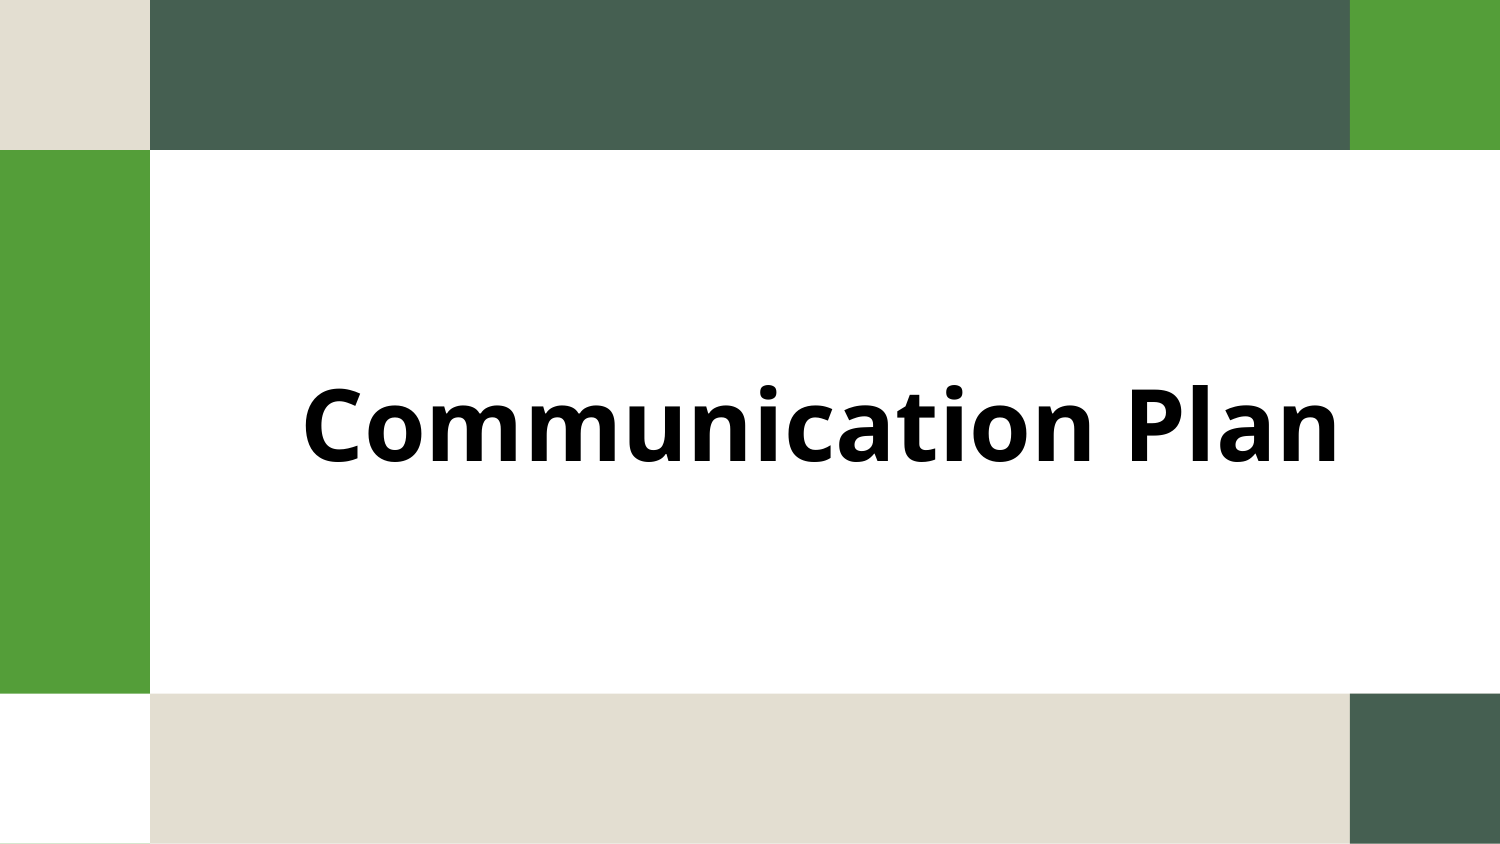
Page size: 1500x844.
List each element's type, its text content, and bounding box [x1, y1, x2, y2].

title Communication Plan [247, 352, 1398, 492]
